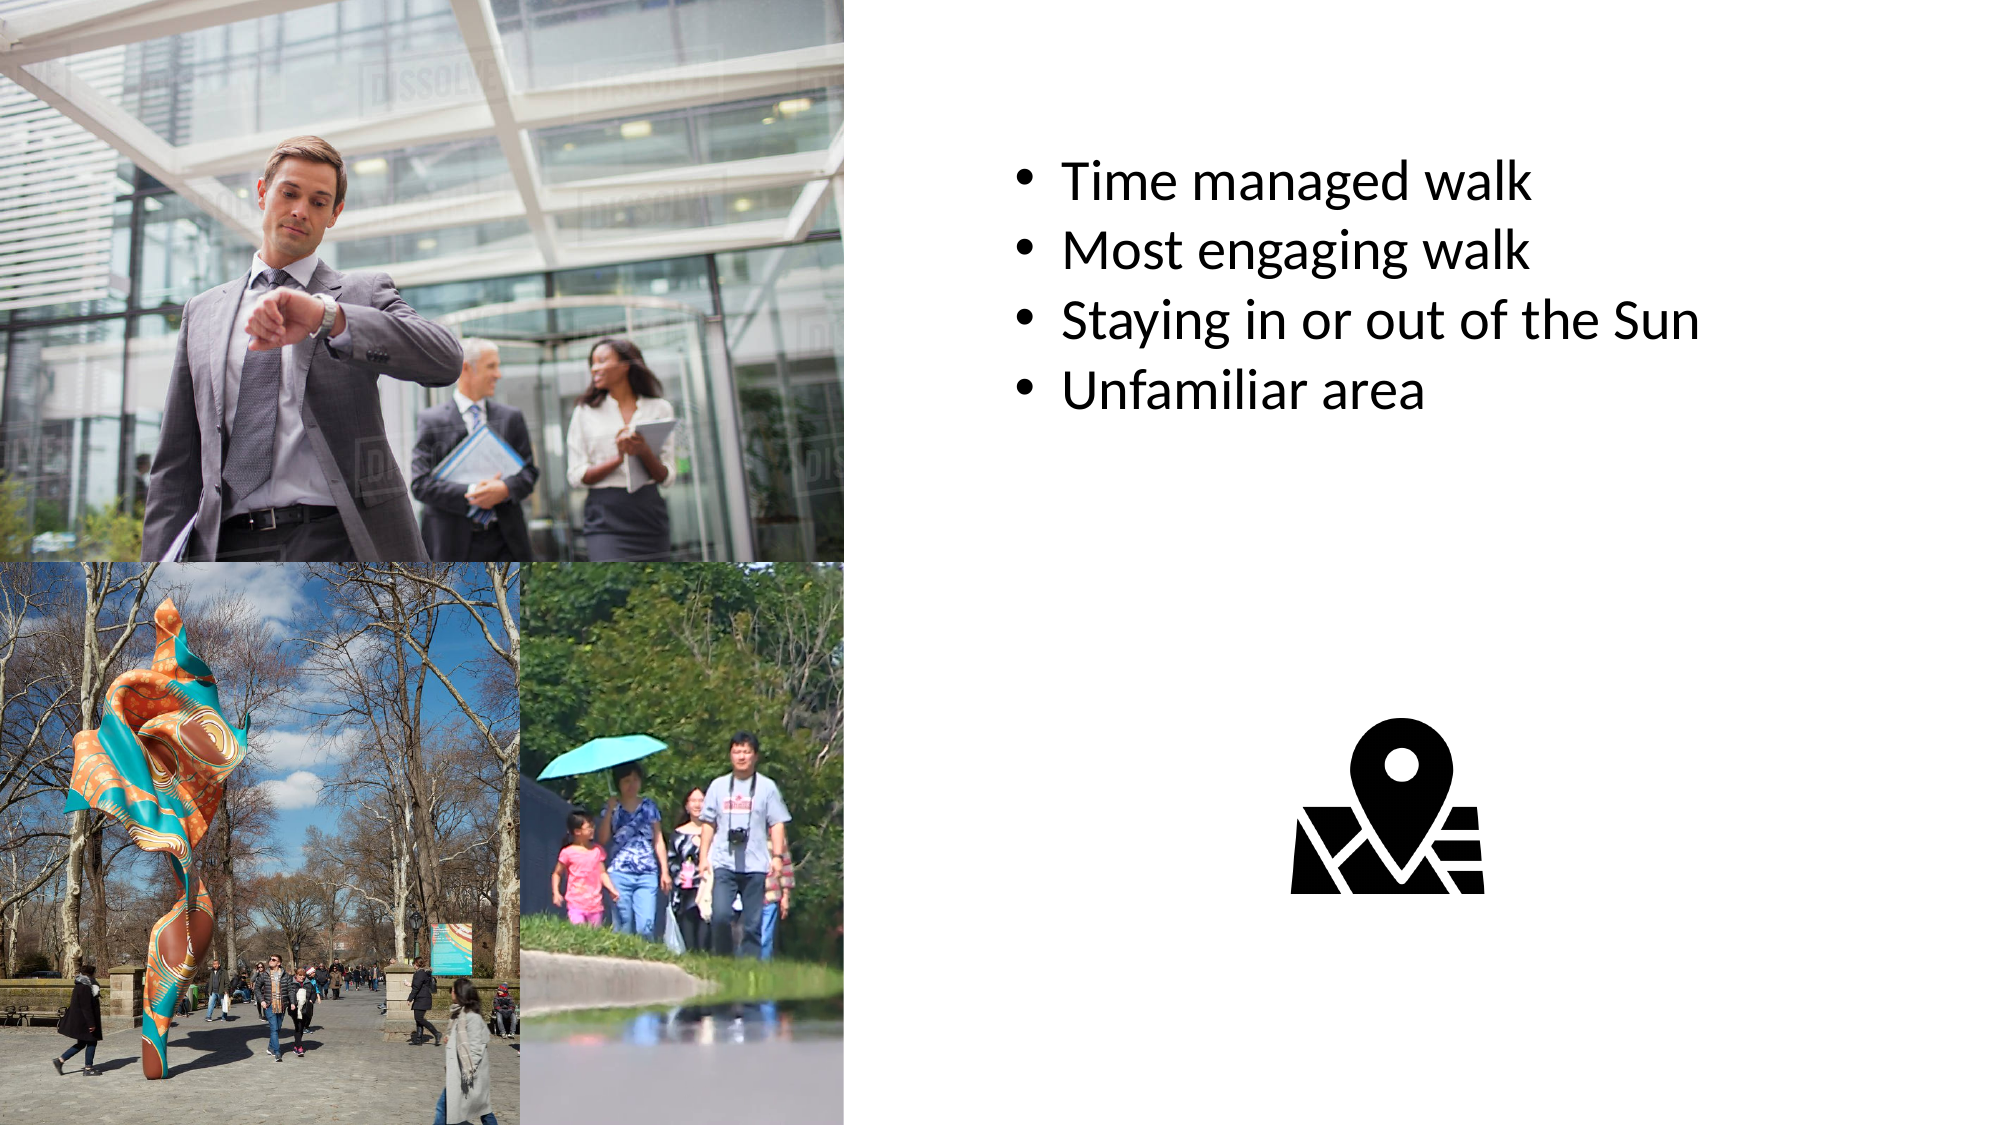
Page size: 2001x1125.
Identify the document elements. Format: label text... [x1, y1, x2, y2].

picture [1238, 678, 1537, 976]
text_box Time managed walk Most engaging walk Staying in or out of the Sun Unfamiliar area [999, 134, 1887, 429]
picture [0, 0, 844, 1125]
